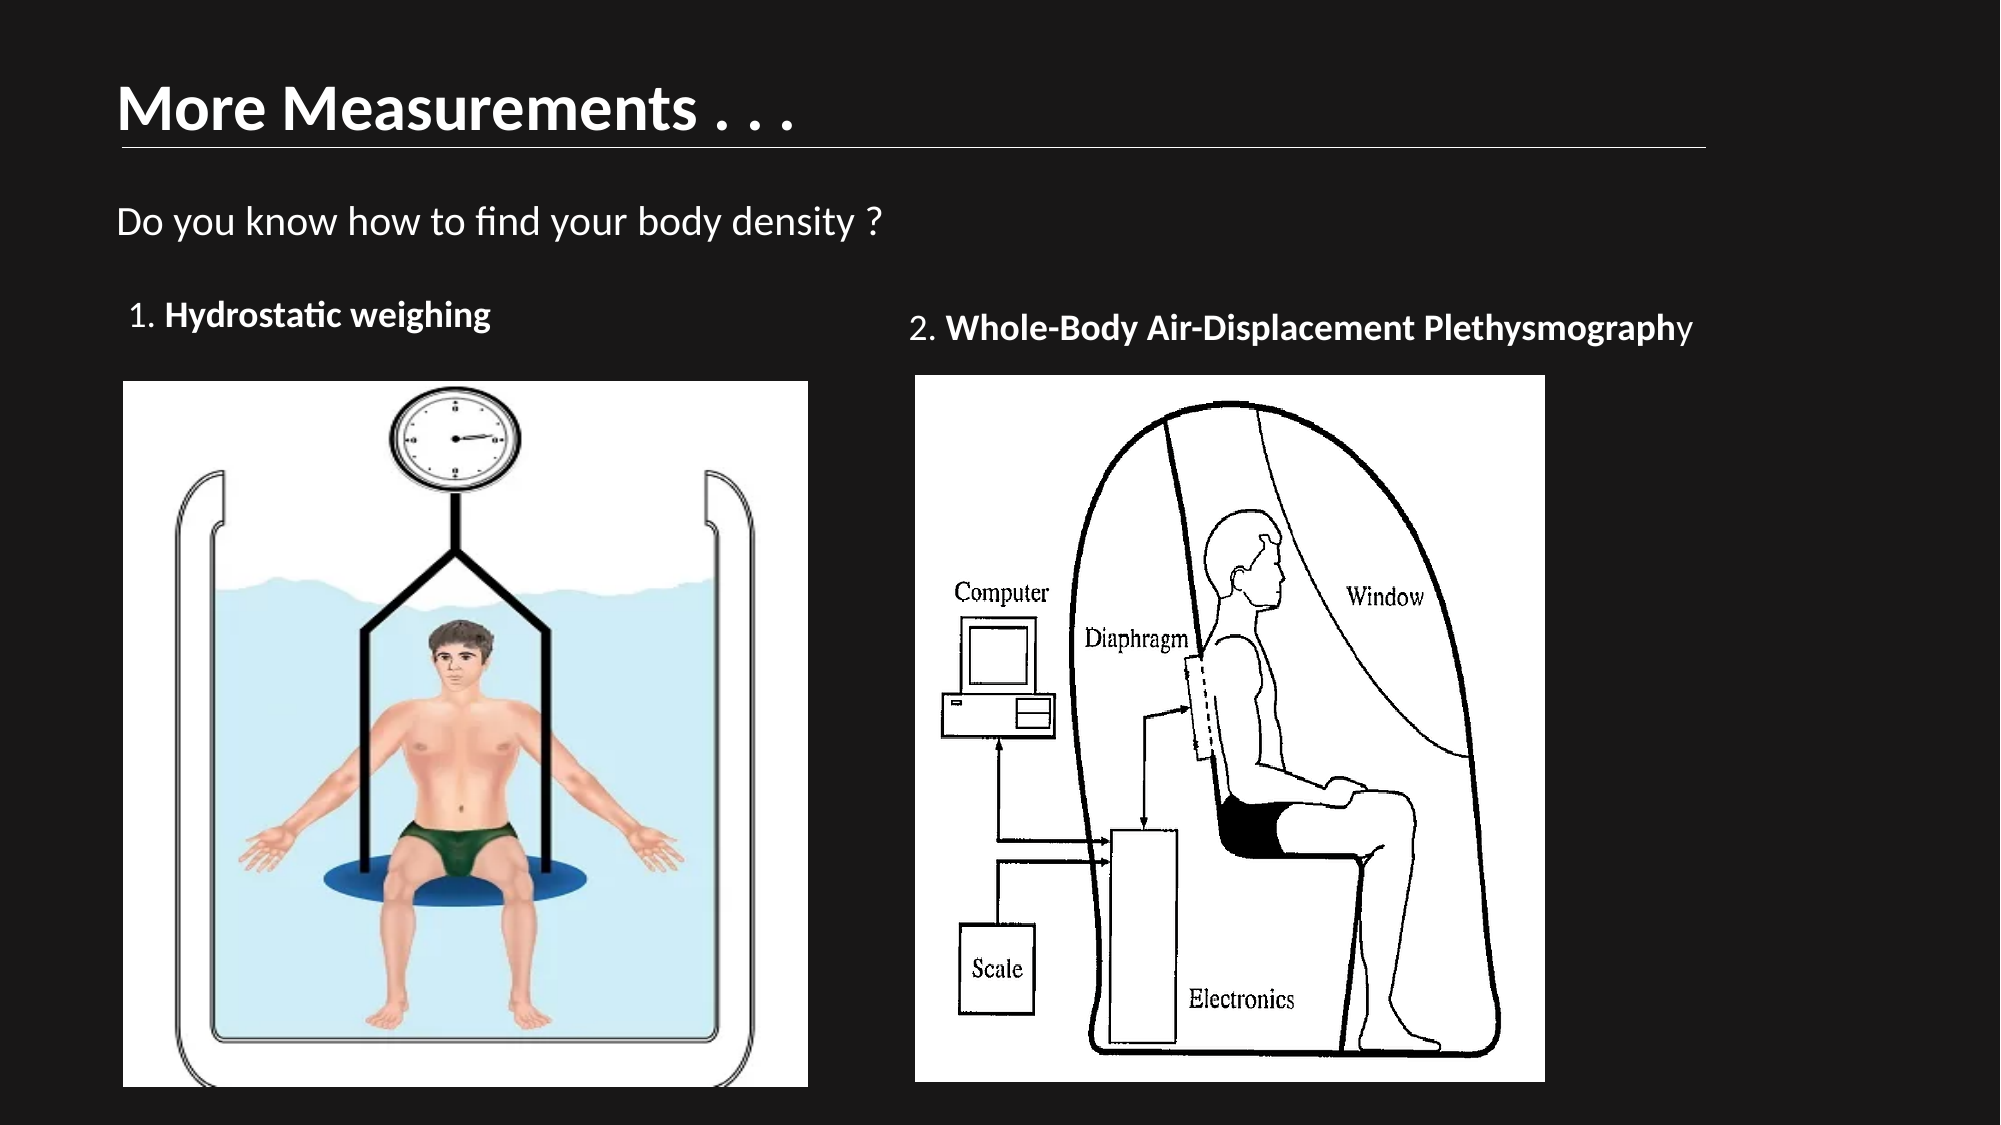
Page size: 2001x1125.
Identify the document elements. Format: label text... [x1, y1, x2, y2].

picture [915, 375, 1545, 1082]
picture [123, 381, 808, 1087]
text_box More Measurements . . . Do you know how to find your body density ? [101, 56, 963, 252]
text_box 1. Hydrostatic weighing [113, 282, 705, 343]
text_box 2. Whole-Body Air-Displacement Plethysmography [893, 295, 1923, 356]
